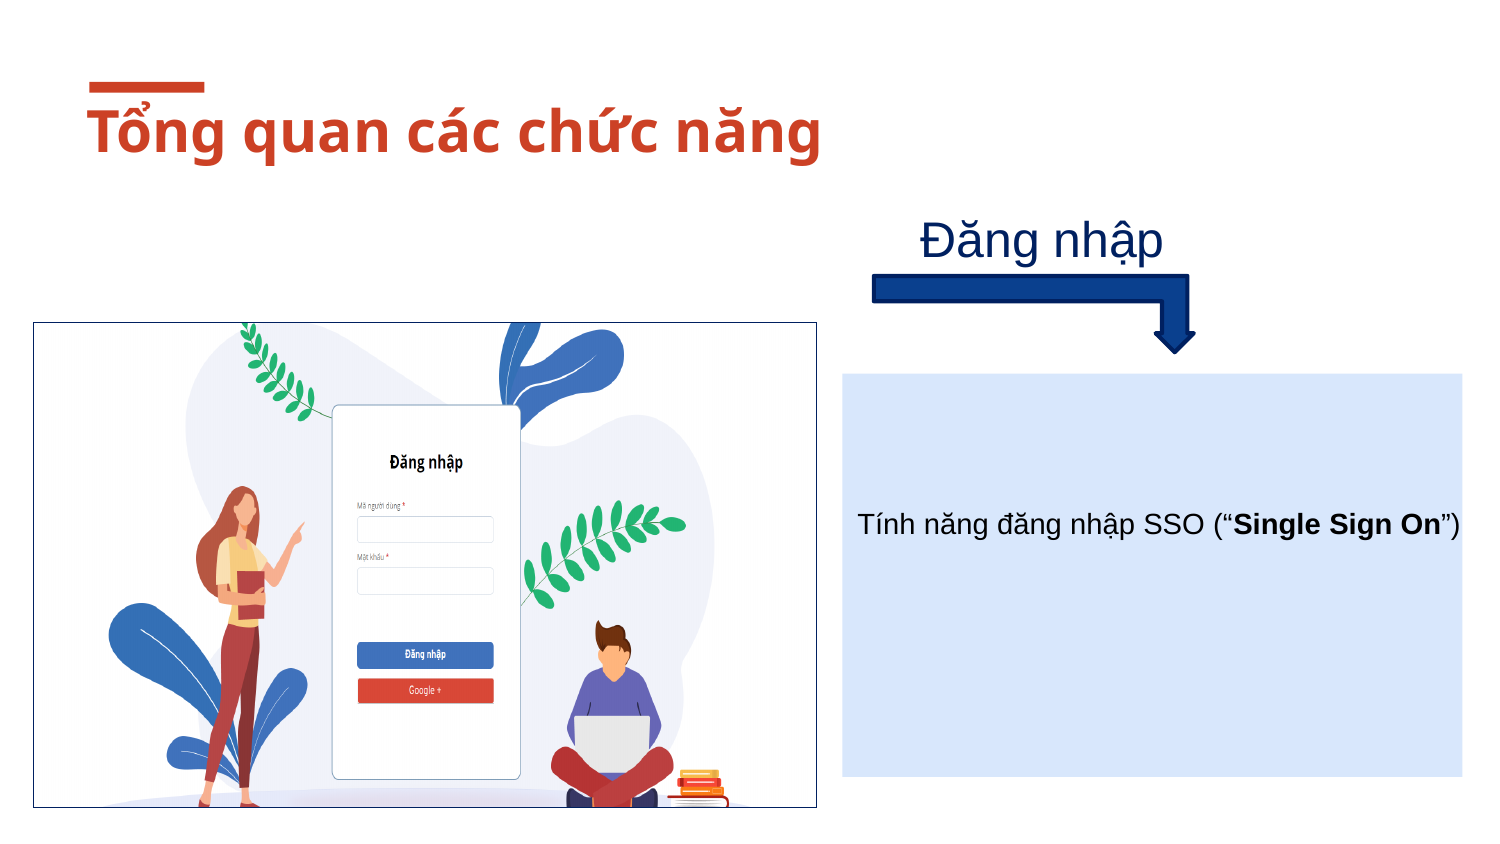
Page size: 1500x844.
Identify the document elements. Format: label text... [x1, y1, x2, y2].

title Tổng quan các chức năngFT [71, 78, 1005, 165]
picture [33, 322, 817, 808]
text_box Đăng nhập [905, 200, 1180, 275]
text_box Tính năng đăng nhập SSO (“Single Sign On”) [842, 463, 1477, 548]
text_box [842, 548, 1463, 777]
text_box [842, 373, 1463, 463]
text_box [871, 273, 1196, 355]
